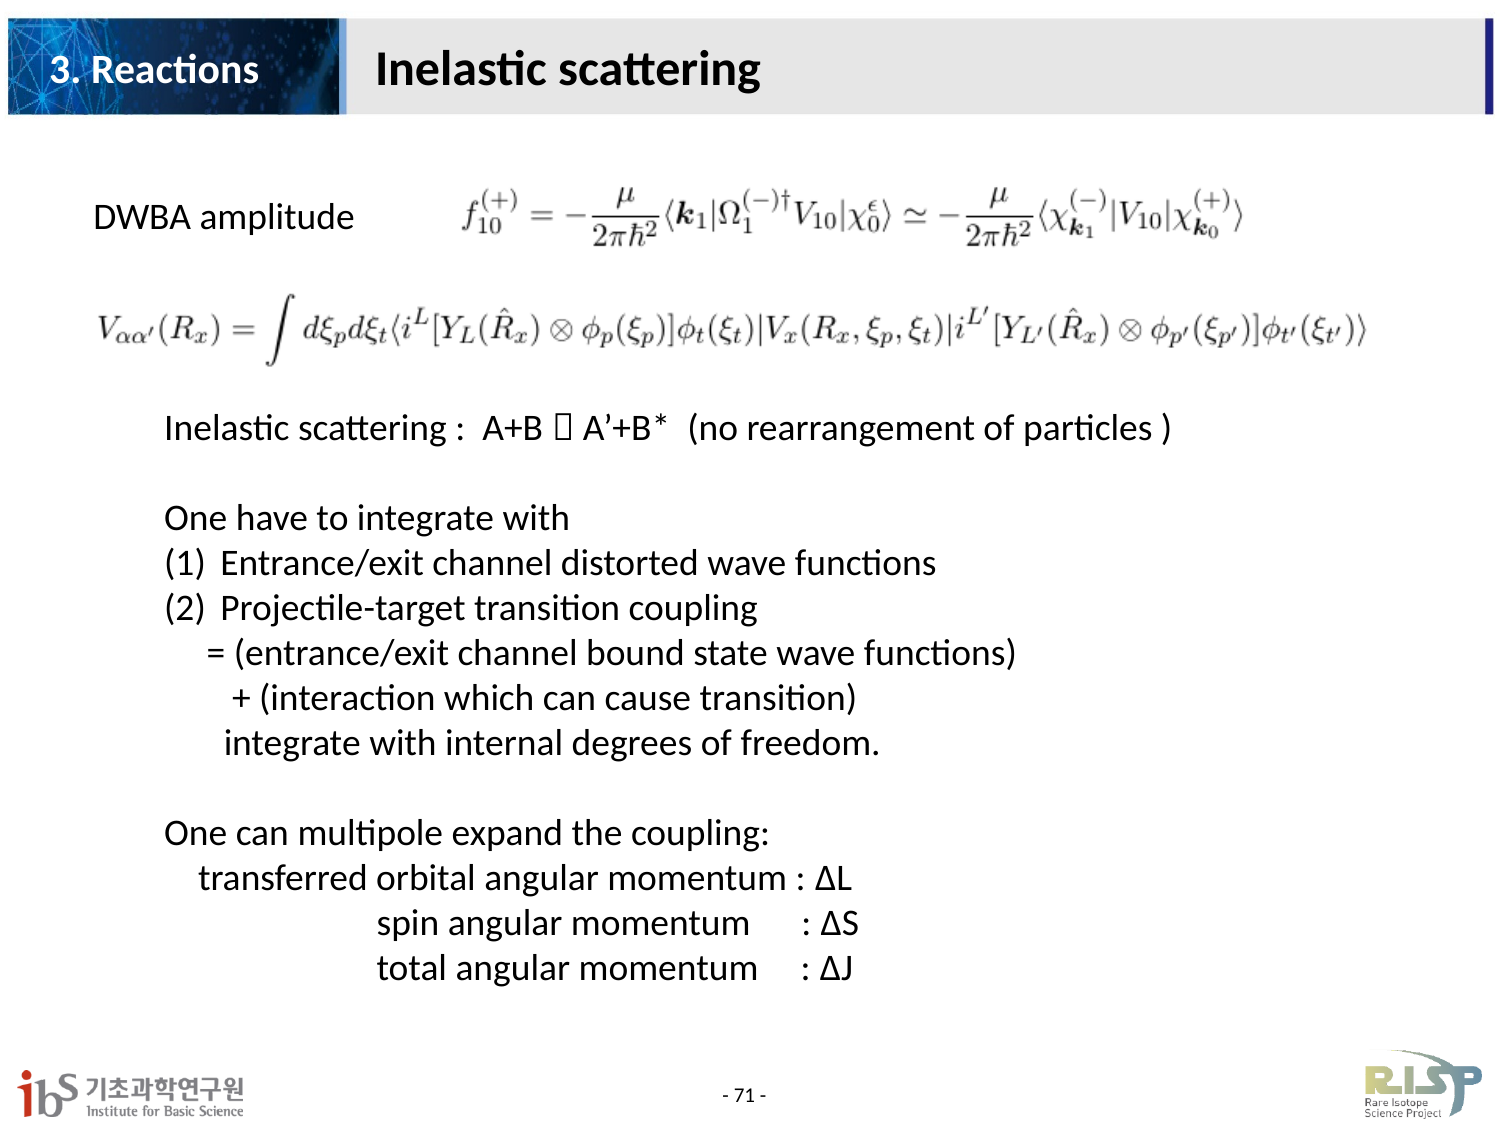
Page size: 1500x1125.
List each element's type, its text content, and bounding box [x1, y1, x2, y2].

picture [1364, 1049, 1482, 1119]
picture [2, 10, 1500, 130]
picture [76, 280, 1382, 370]
picture [442, 167, 1270, 262]
text_box DWBA amplitude [78, 184, 371, 245]
picture [17, 1070, 243, 1117]
text_box Inelastic scattering : A+B  A’+B* (no rearrangement of particles ) One have to integrate with Entrance/exit channel distorted wave functions Projectile-target transition coupling = (entrance/exit channel bound state wave functions) + (interaction which can cause transition) integrate with internal degrees of freedom. One can multipole expand the coupling: transferred orbital angular momentum : ΔL spin angular momentum : ΔS total angular momentum : ΔJ [149, 395, 1189, 996]
